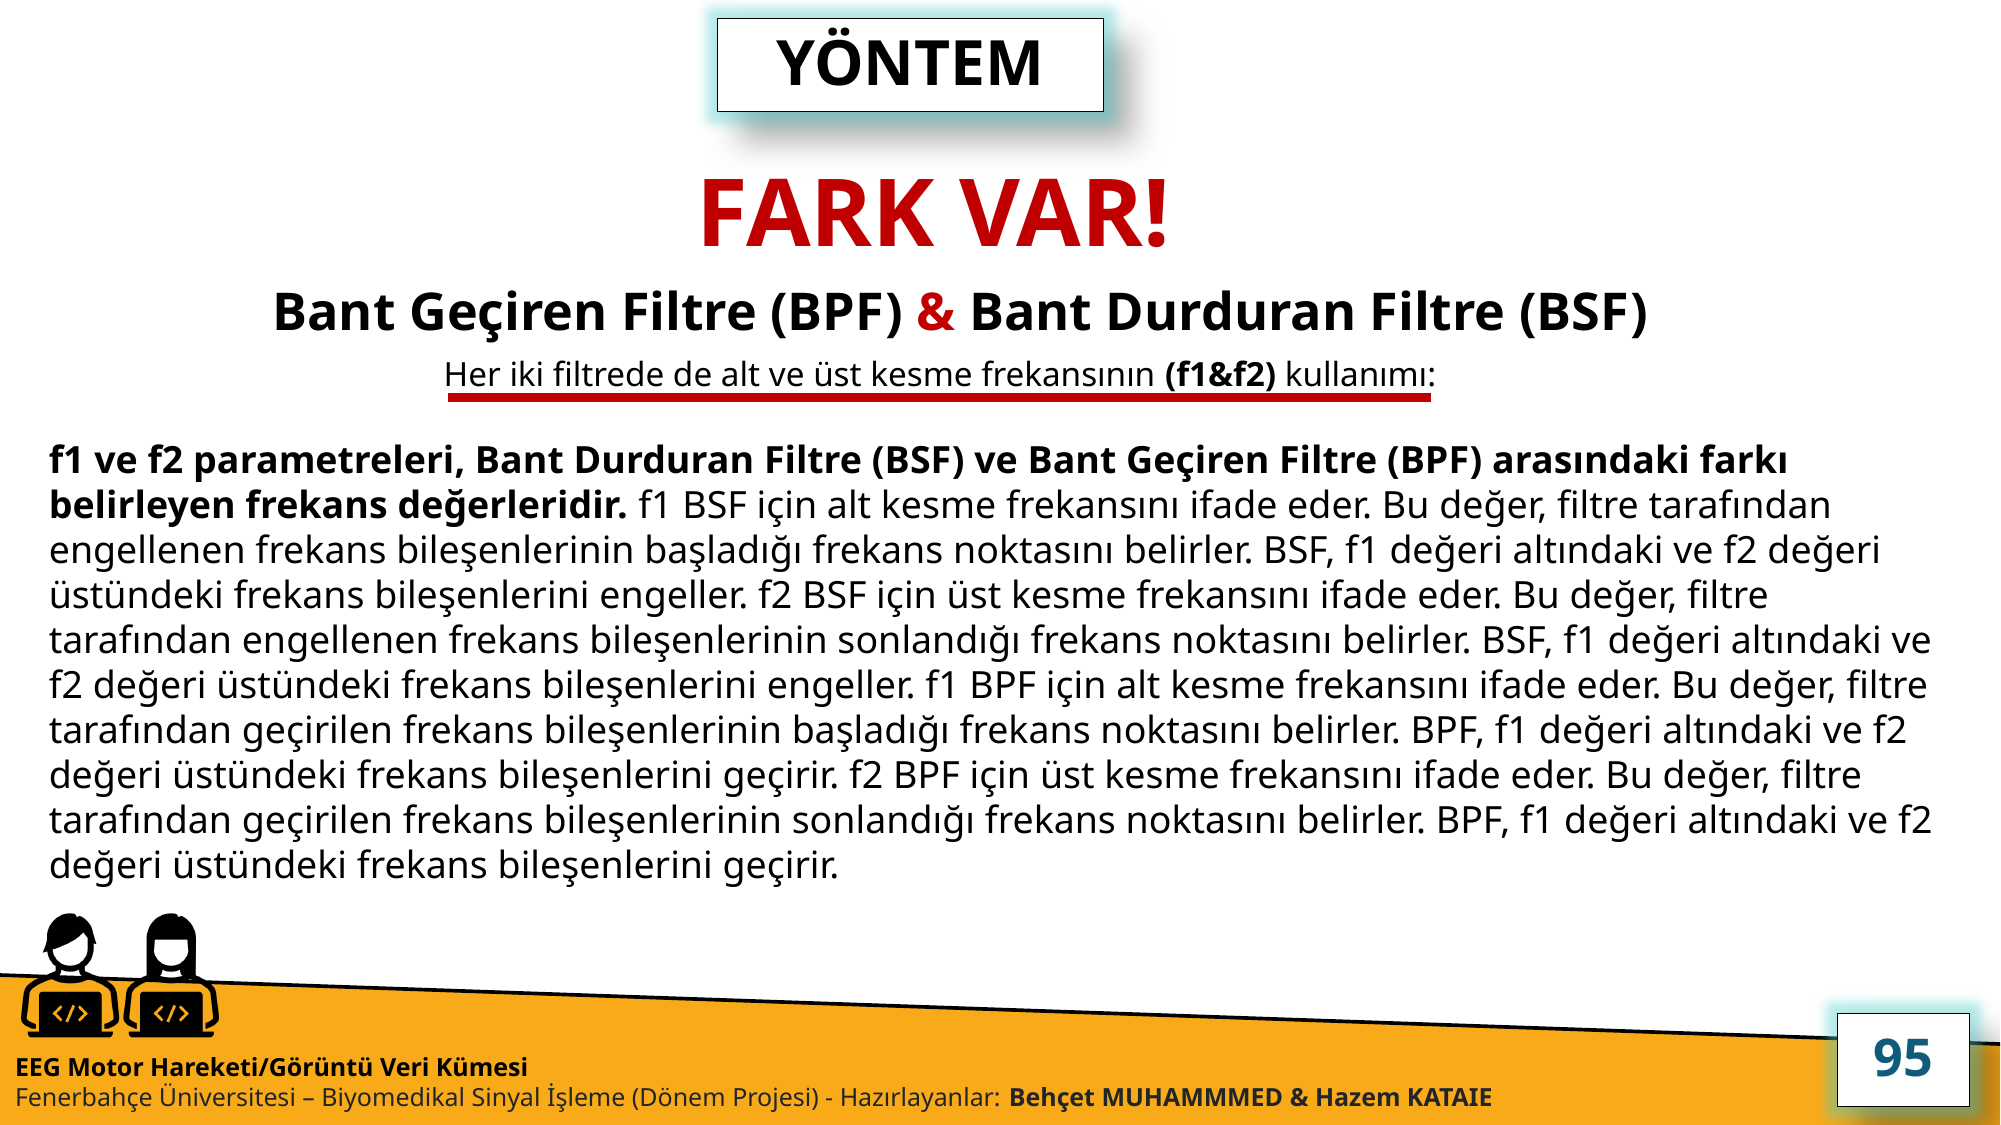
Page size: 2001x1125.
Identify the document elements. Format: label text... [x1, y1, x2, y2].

text_box FARK VAR! [682, 145, 1318, 273]
text_box Bant Geçiren Filtre (BPF) & Bant Durduran Filtre (BSF) [220, 271, 1701, 349]
text_box 95 [1837, 1013, 1970, 1107]
text_box Her iki filtrede de alt ve üst kesme frekansının (f1&f2) kullanımı: [428, 345, 1486, 401]
footer EEG Motor Hareketi/Görüntü Veri Kümesi Fenerbahçe Üniversitesi – Biyomedikal Sinyal İşleme (Dönem Projesi) - Hazırlayanlar: Behçet MUHAMMMED & Hazem KATAIE [0, 1044, 1523, 1118]
text_box yöntem [717, 18, 1104, 112]
text_box f1 ve f2 parametreleri, Bant Durduran Filtre (BSF) ve Bant Geçiren Filtre (BPF) arasındaki farkı belirleyen frekans değerleridir. f1 BSF için alt kesme frekansını ifade eder. Bu değer, filtre tarafından engellenen frekans bileşenlerinin başladığı frekans noktasını belirler. BSF, f1 değeri altındaki ve f2 değeri üstündeki frekans bileşenlerini engeller. f2 BSF için üst kesme frekansını ifade eder. Bu değer, filtre tarafından engellenen frekans bileşenlerinin sonlandığı frekans noktasını belirler. BSF, f1 değeri altındaki ve f2 değeri üstündeki frekans bileşenlerini engeller. f1 BPF için alt kesme frekansını ifade eder. Bu değer, filtre tarafından geçirilen frekans bileşenlerinin başladığı frekans noktasını belirler. BPF, f1 değeri altındaki ve f2 değeri üstündeki frekans bileşenlerini geçirir. f2 BPF için üst kesme frekansını ifade eder. Bu değer, filtre tarafından geçirilen frekans bileşenlerinin sonlandığı frekans noktasını belirler. BPF, f1 değeri altındaki ve f2 değeri üstündeki frekans bileşenlerini geçirir. [34, 428, 1970, 894]
picture [0, 900, 241, 1040]
